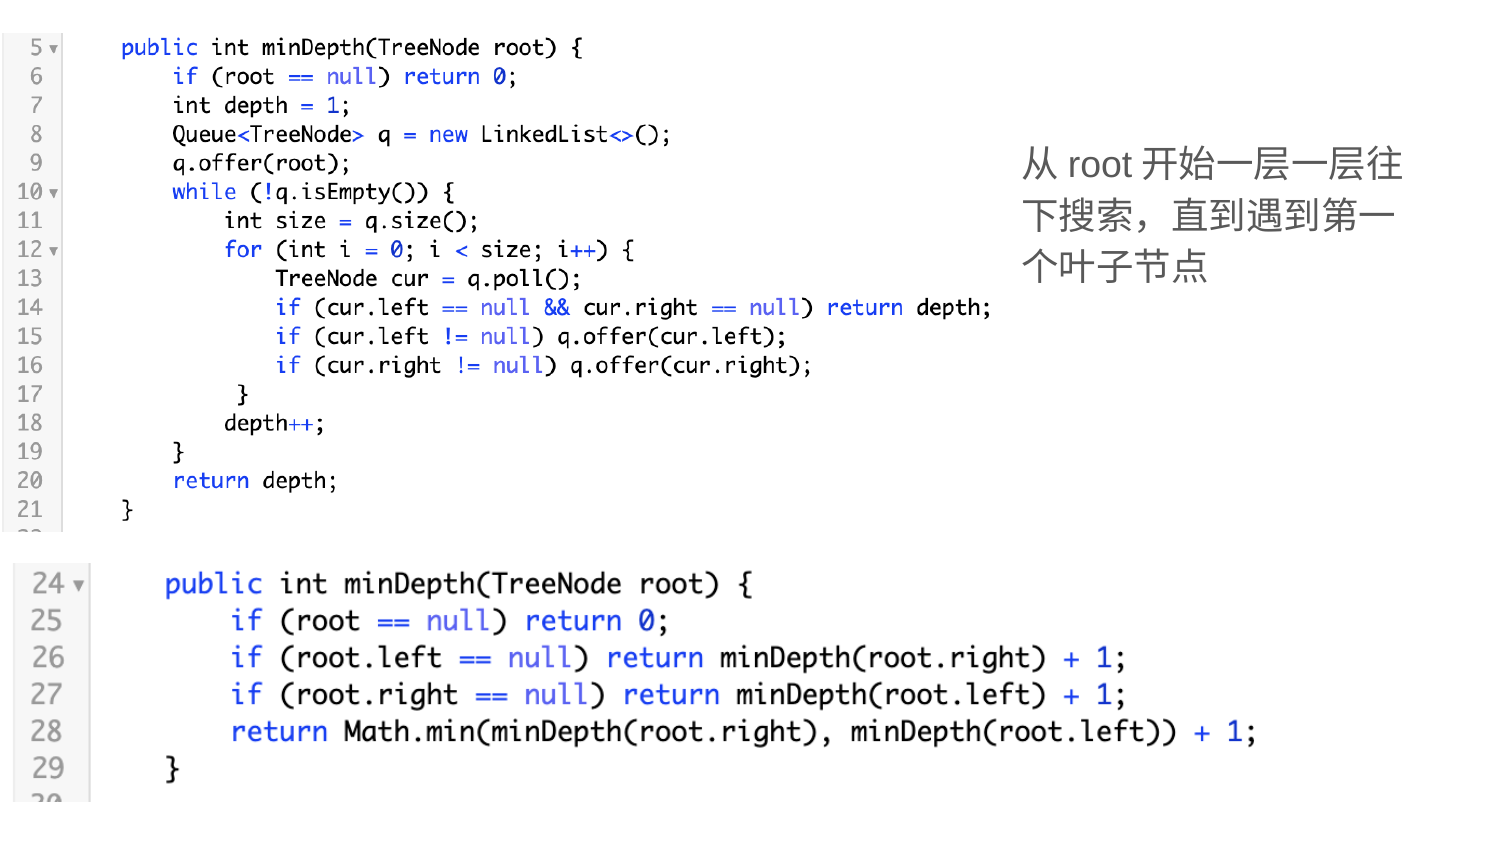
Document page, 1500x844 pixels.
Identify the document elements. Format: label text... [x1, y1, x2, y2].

picture [0, 563, 1322, 802]
picture [0, 32, 1007, 532]
list 从root开始一层一层往下搜索，直到遇到第一个叶子节点 [1010, 118, 1448, 375]
